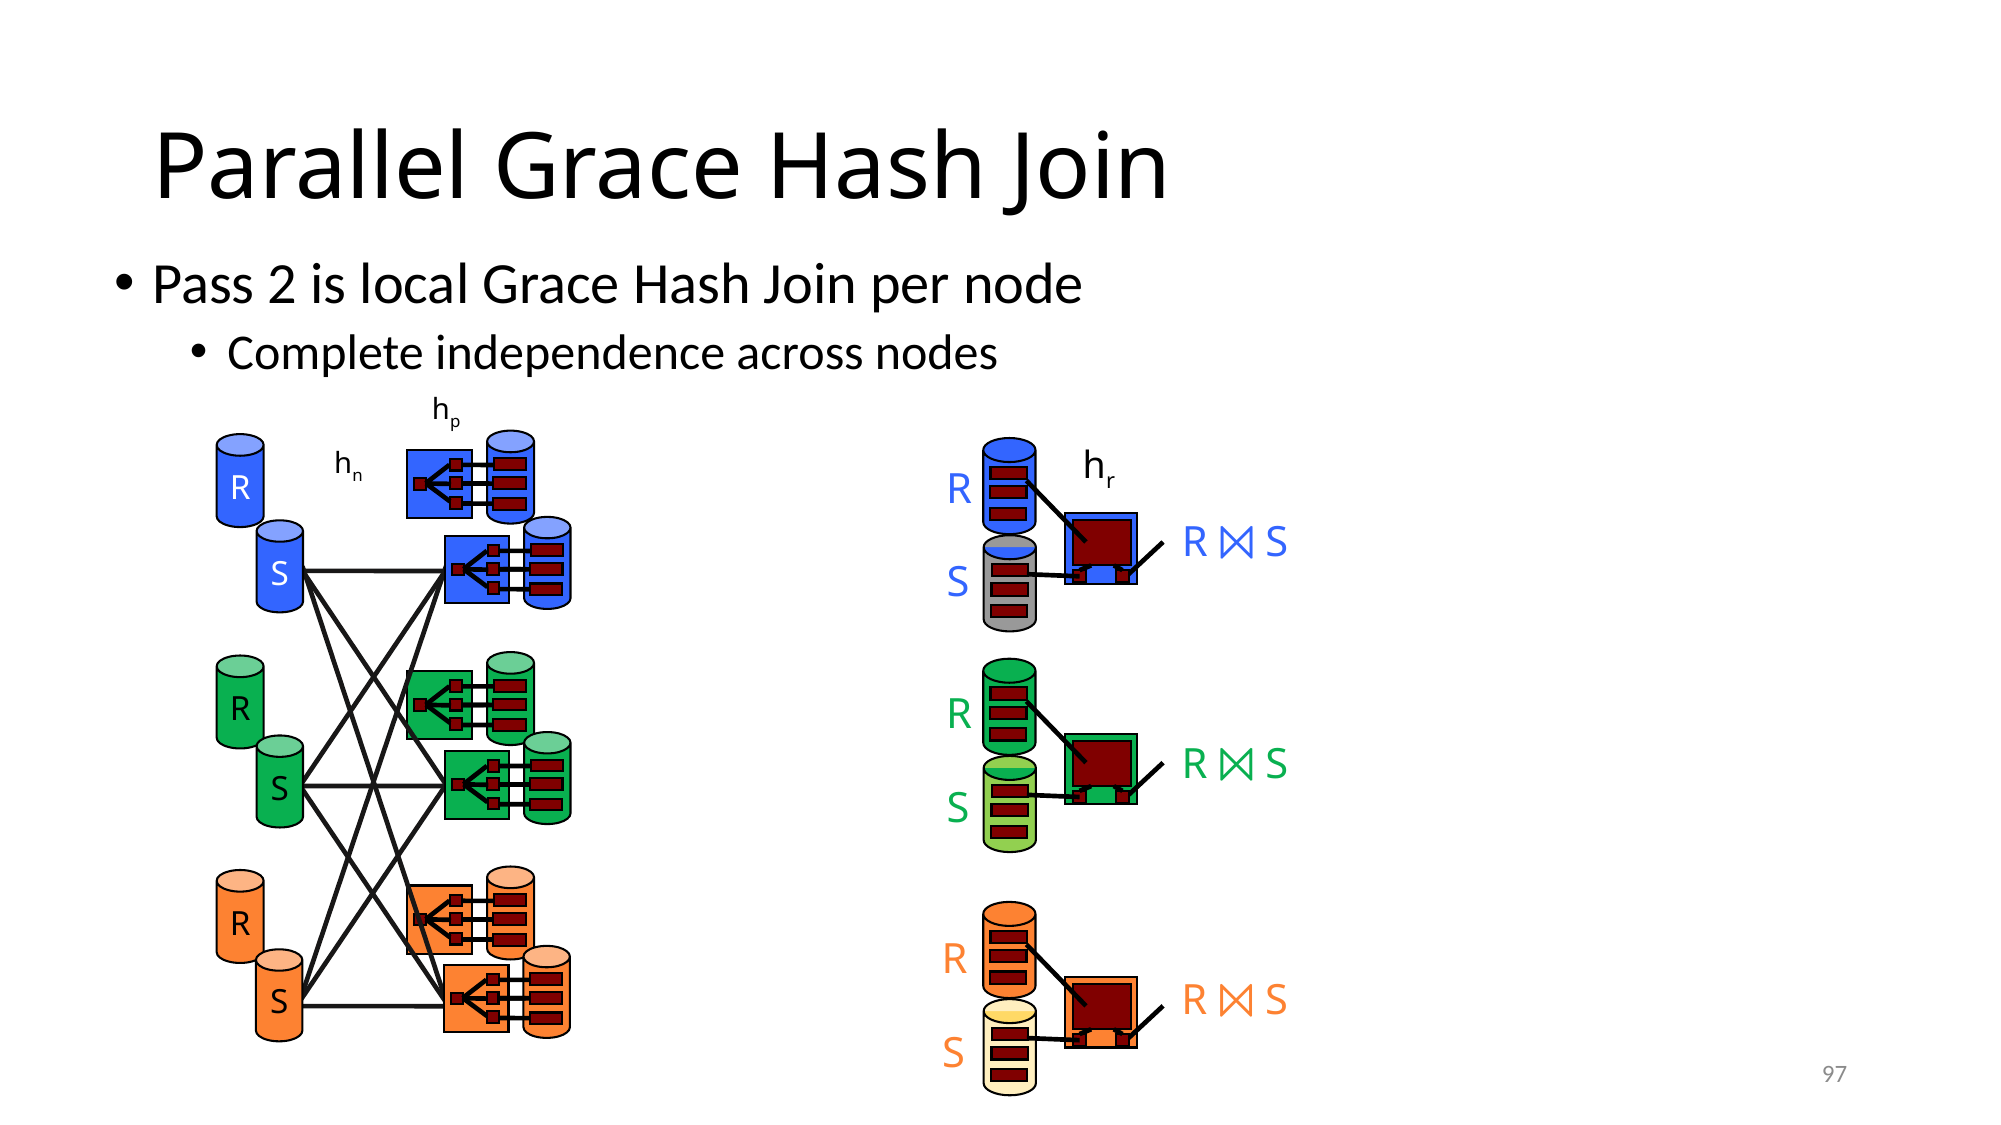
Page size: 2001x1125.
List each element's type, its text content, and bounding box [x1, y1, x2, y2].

title Parallel Grace Hash Join [137, 59, 1863, 245]
list Pass 2 is local Grace Hash Join per node Complete independence across nodes [99, 245, 1900, 989]
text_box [216, 383, 571, 1042]
slide_number 97 [1412, 1042, 1863, 1103]
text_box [924, 434, 1314, 1096]
